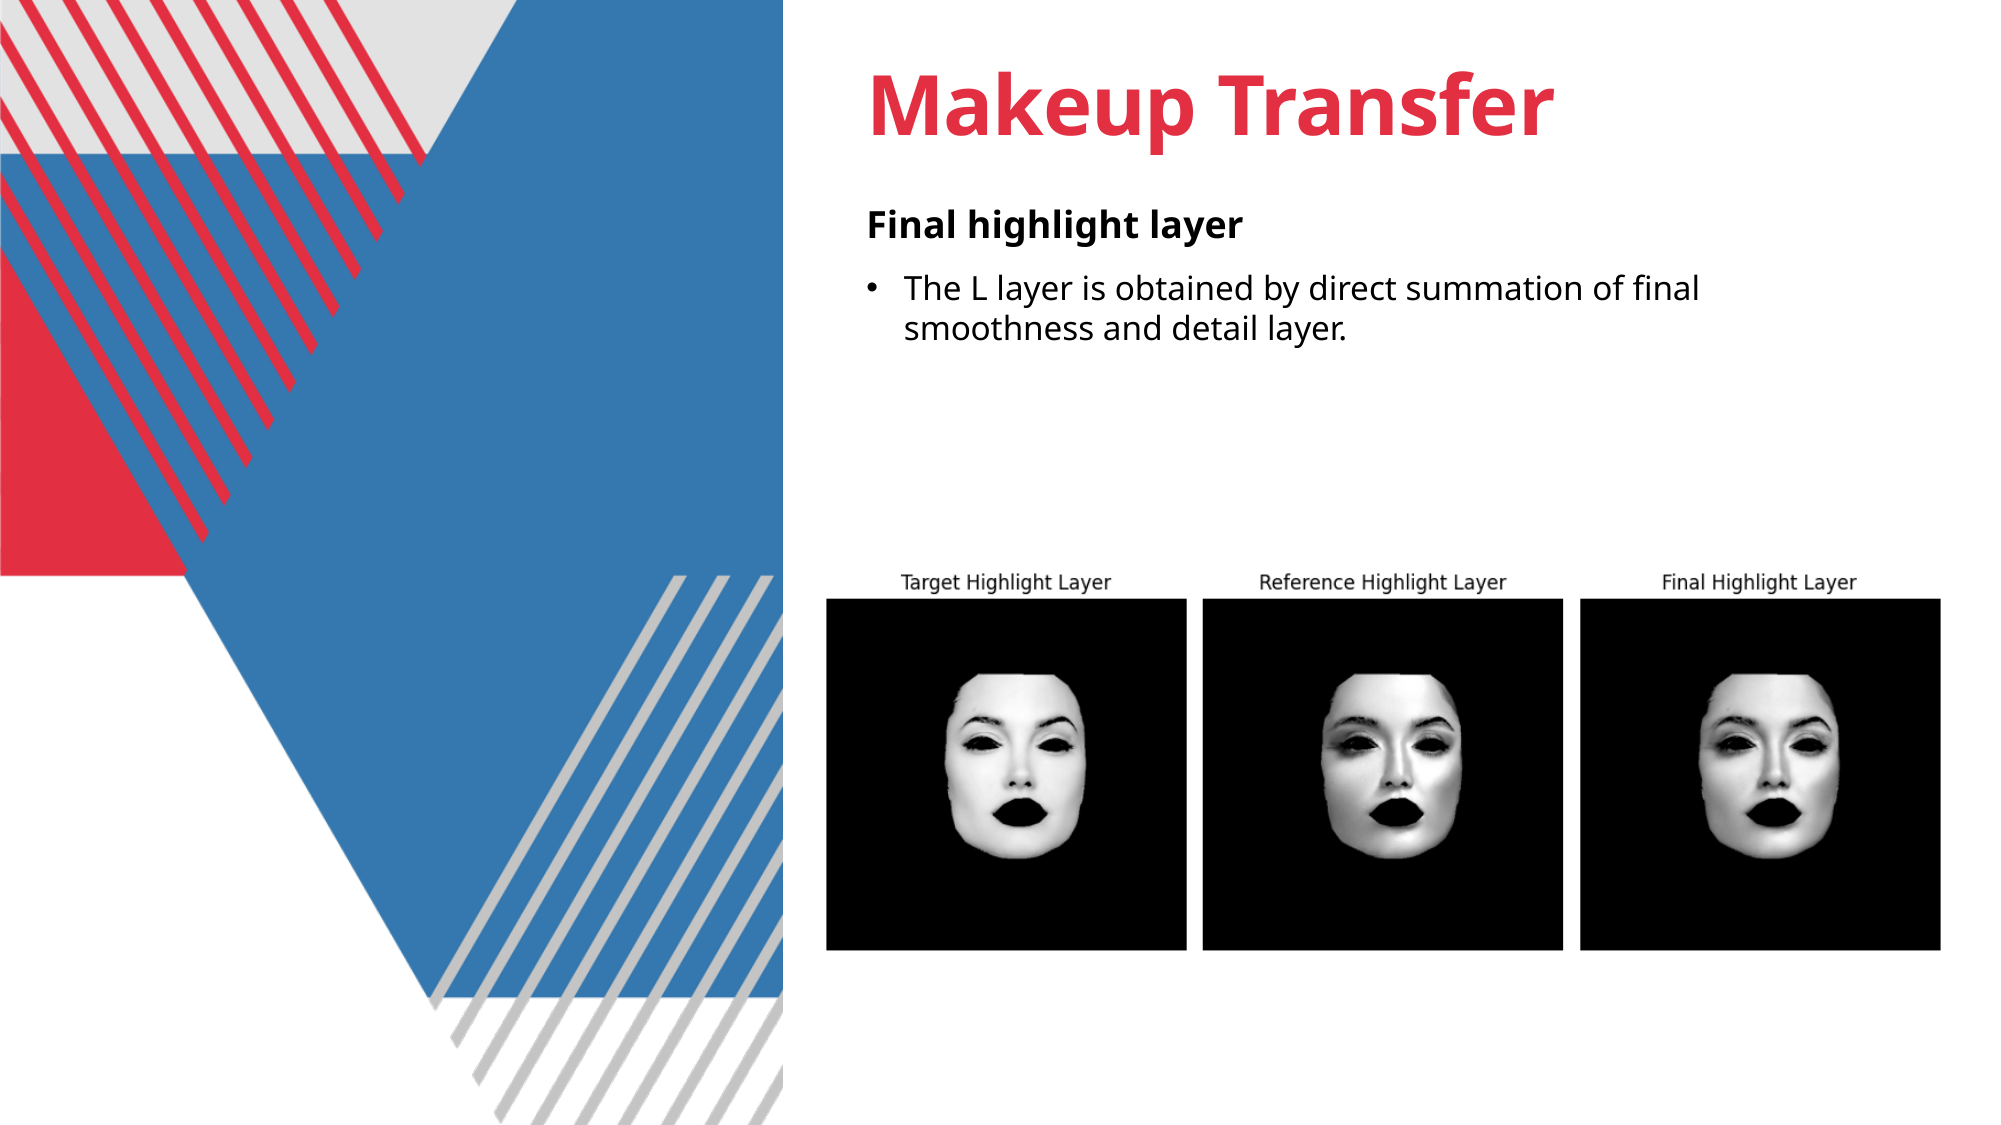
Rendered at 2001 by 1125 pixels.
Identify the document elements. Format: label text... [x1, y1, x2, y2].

title Makeup Transfer [851, 55, 1914, 193]
picture [815, 562, 1951, 962]
list Final highlight layer The L layer is obtained by direct summation of final smoothness and detail layer. [851, 193, 1914, 527]
picture [0, 0, 783, 1125]
